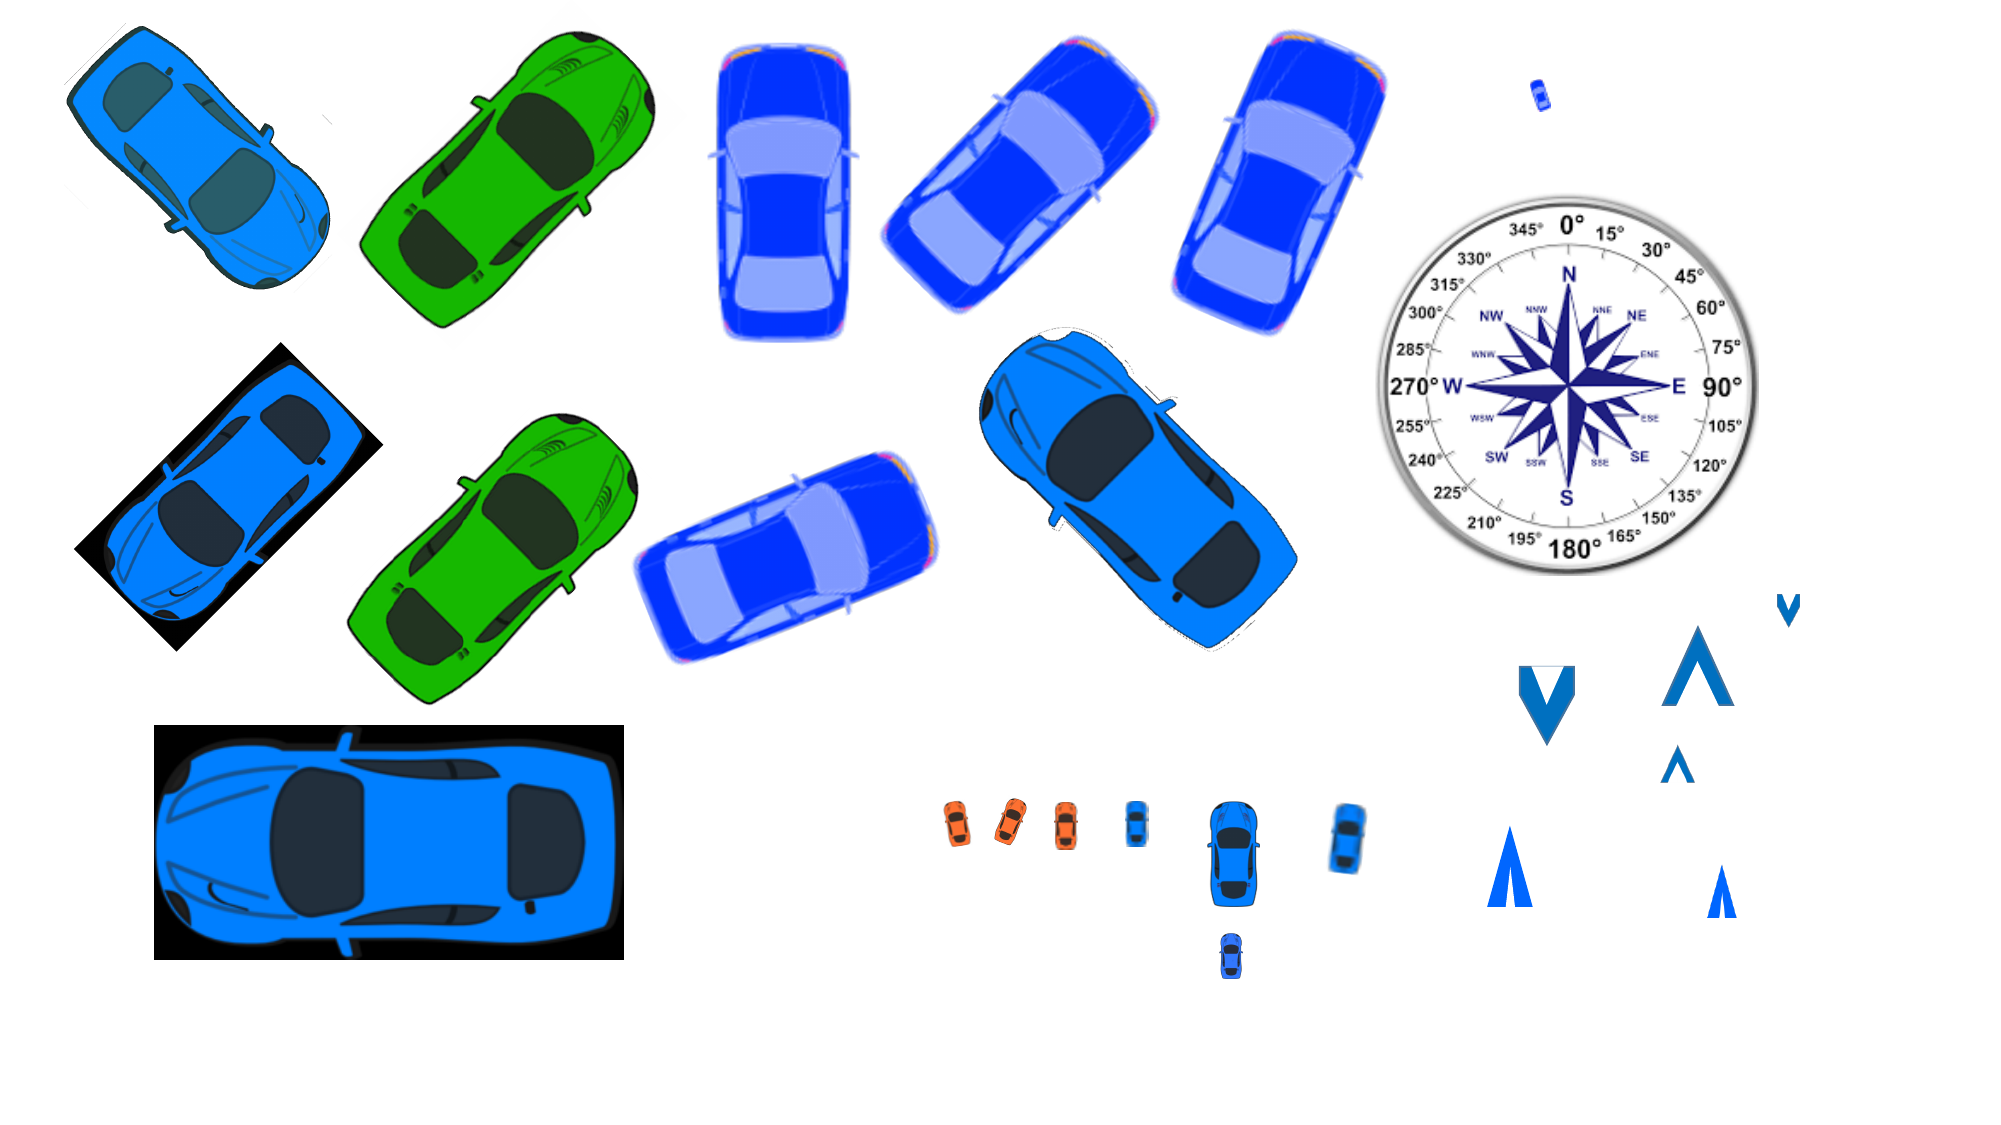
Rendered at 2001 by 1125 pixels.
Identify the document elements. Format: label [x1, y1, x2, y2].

picture [1660, 744, 1695, 783]
text_box [1662, 627, 1733, 707]
text_box [1488, 829, 1532, 908]
picture [339, 1, 1759, 576]
text_box [1507, 678, 1586, 733]
picture [1530, 79, 1551, 112]
picture [1327, 802, 1367, 874]
picture [1125, 801, 1149, 847]
picture [63, 23, 333, 293]
picture [1706, 864, 1737, 918]
picture [1181, 802, 1287, 906]
picture [1777, 594, 1800, 628]
picture [987, 796, 1034, 846]
picture [945, 293, 1327, 675]
picture [73, 342, 953, 708]
picture [1054, 802, 1078, 850]
picture [1208, 934, 1254, 979]
picture [942, 800, 972, 847]
picture [154, 725, 624, 960]
